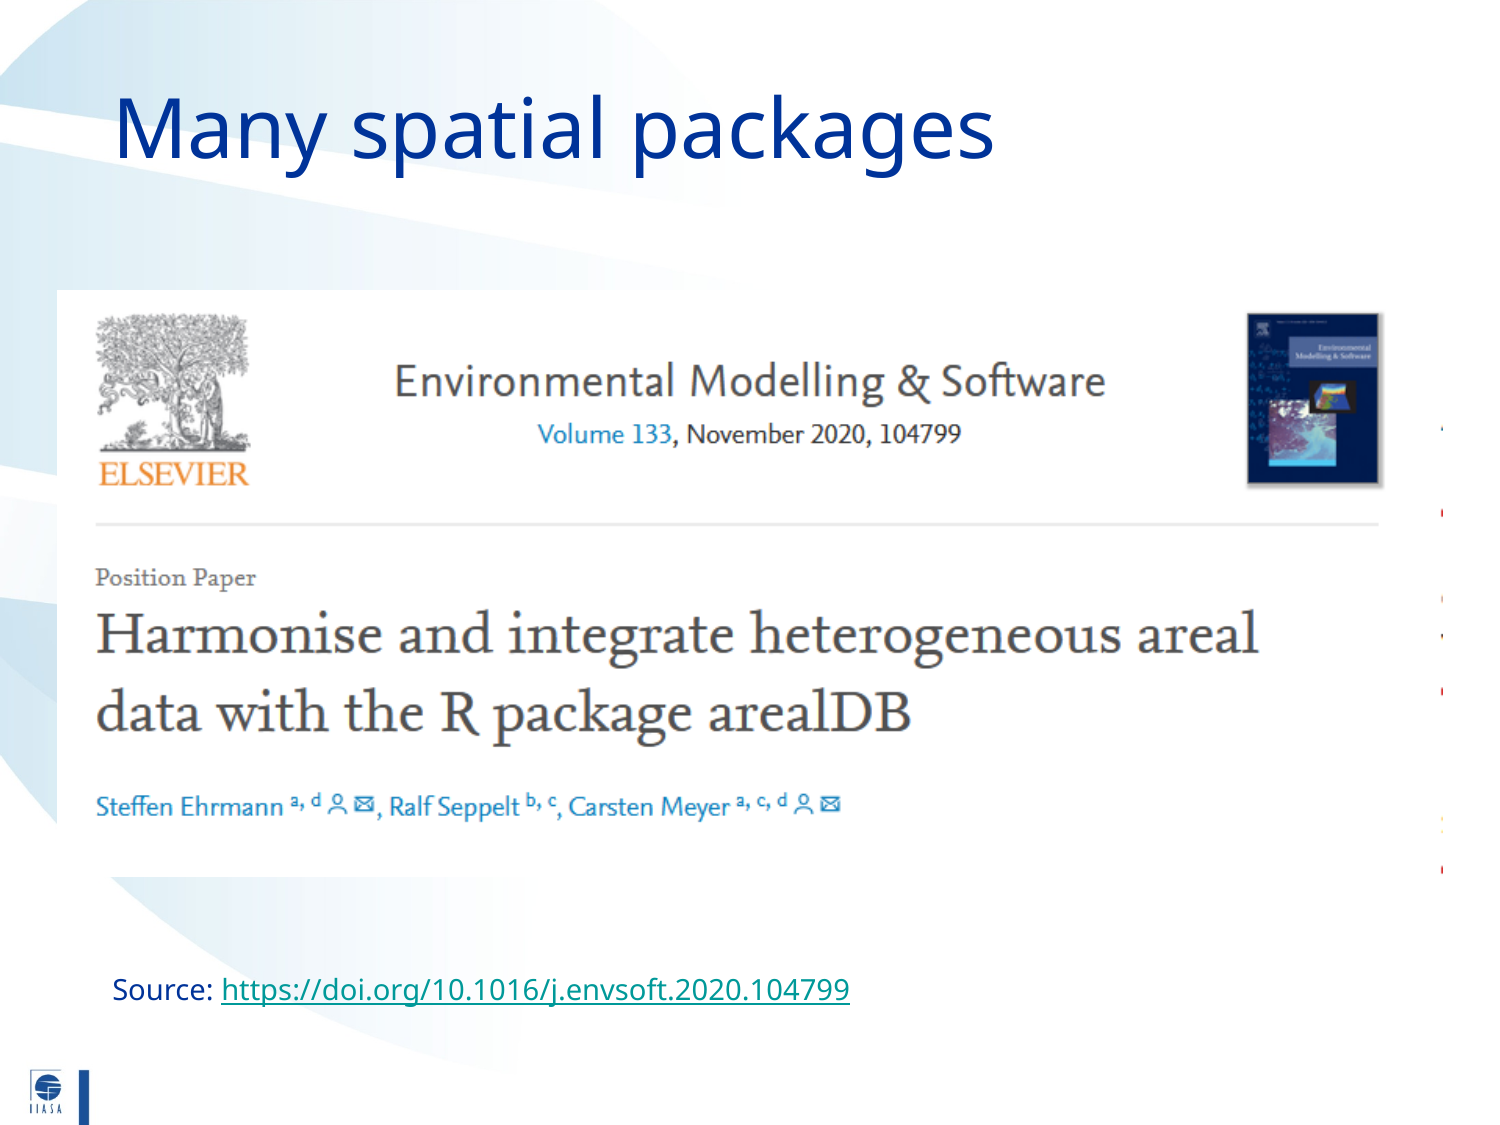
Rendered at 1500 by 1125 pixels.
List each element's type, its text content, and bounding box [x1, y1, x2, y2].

list Source: https://doi.org/10.1016/j.envsoft.2020.104799 [111, 886, 1425, 1006]
picture [0, 0, 1500, 1125]
title Many spatial packages [111, 74, 1425, 263]
